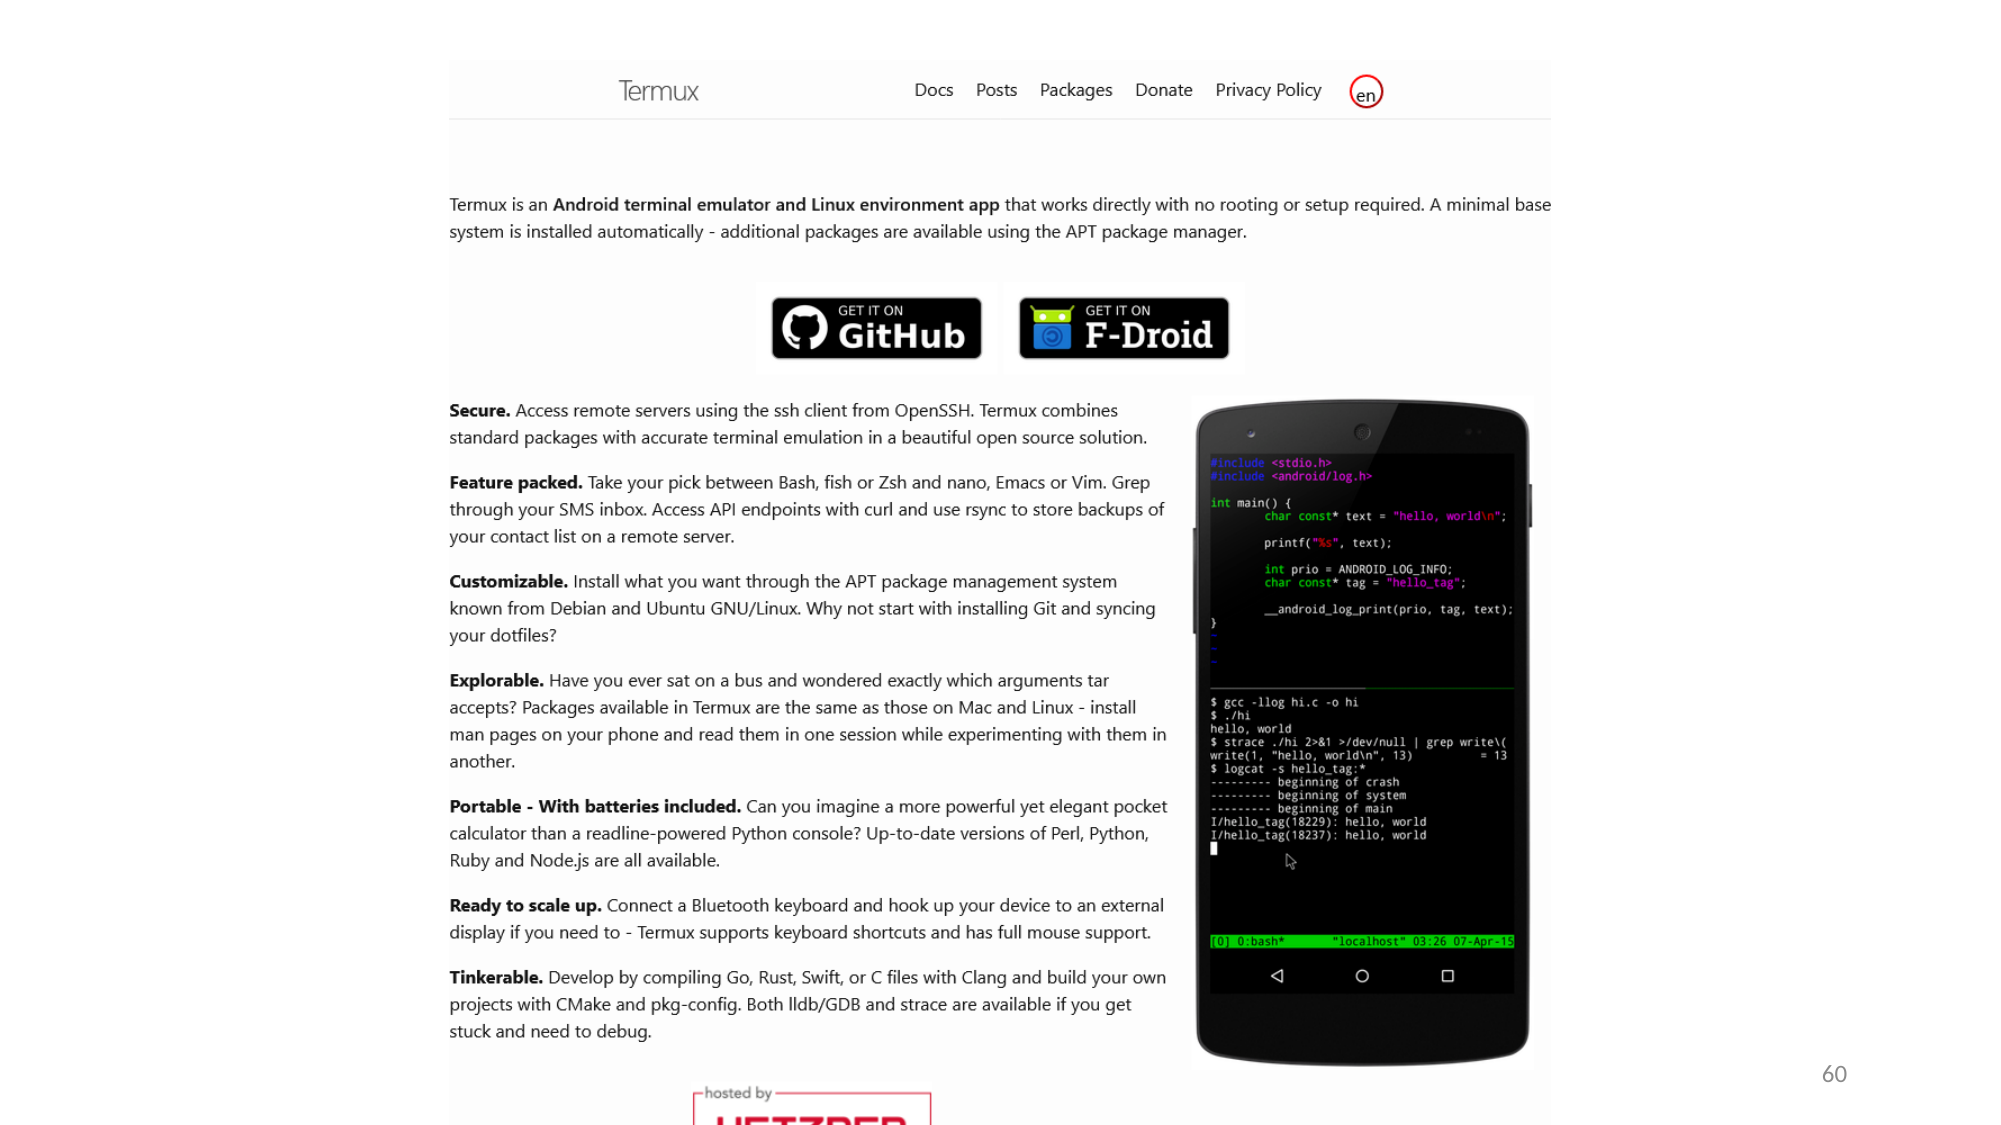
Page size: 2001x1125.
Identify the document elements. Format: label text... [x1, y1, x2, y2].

picture [449, 60, 1551, 1125]
slide_number 60 [1551, 1042, 1863, 1103]
